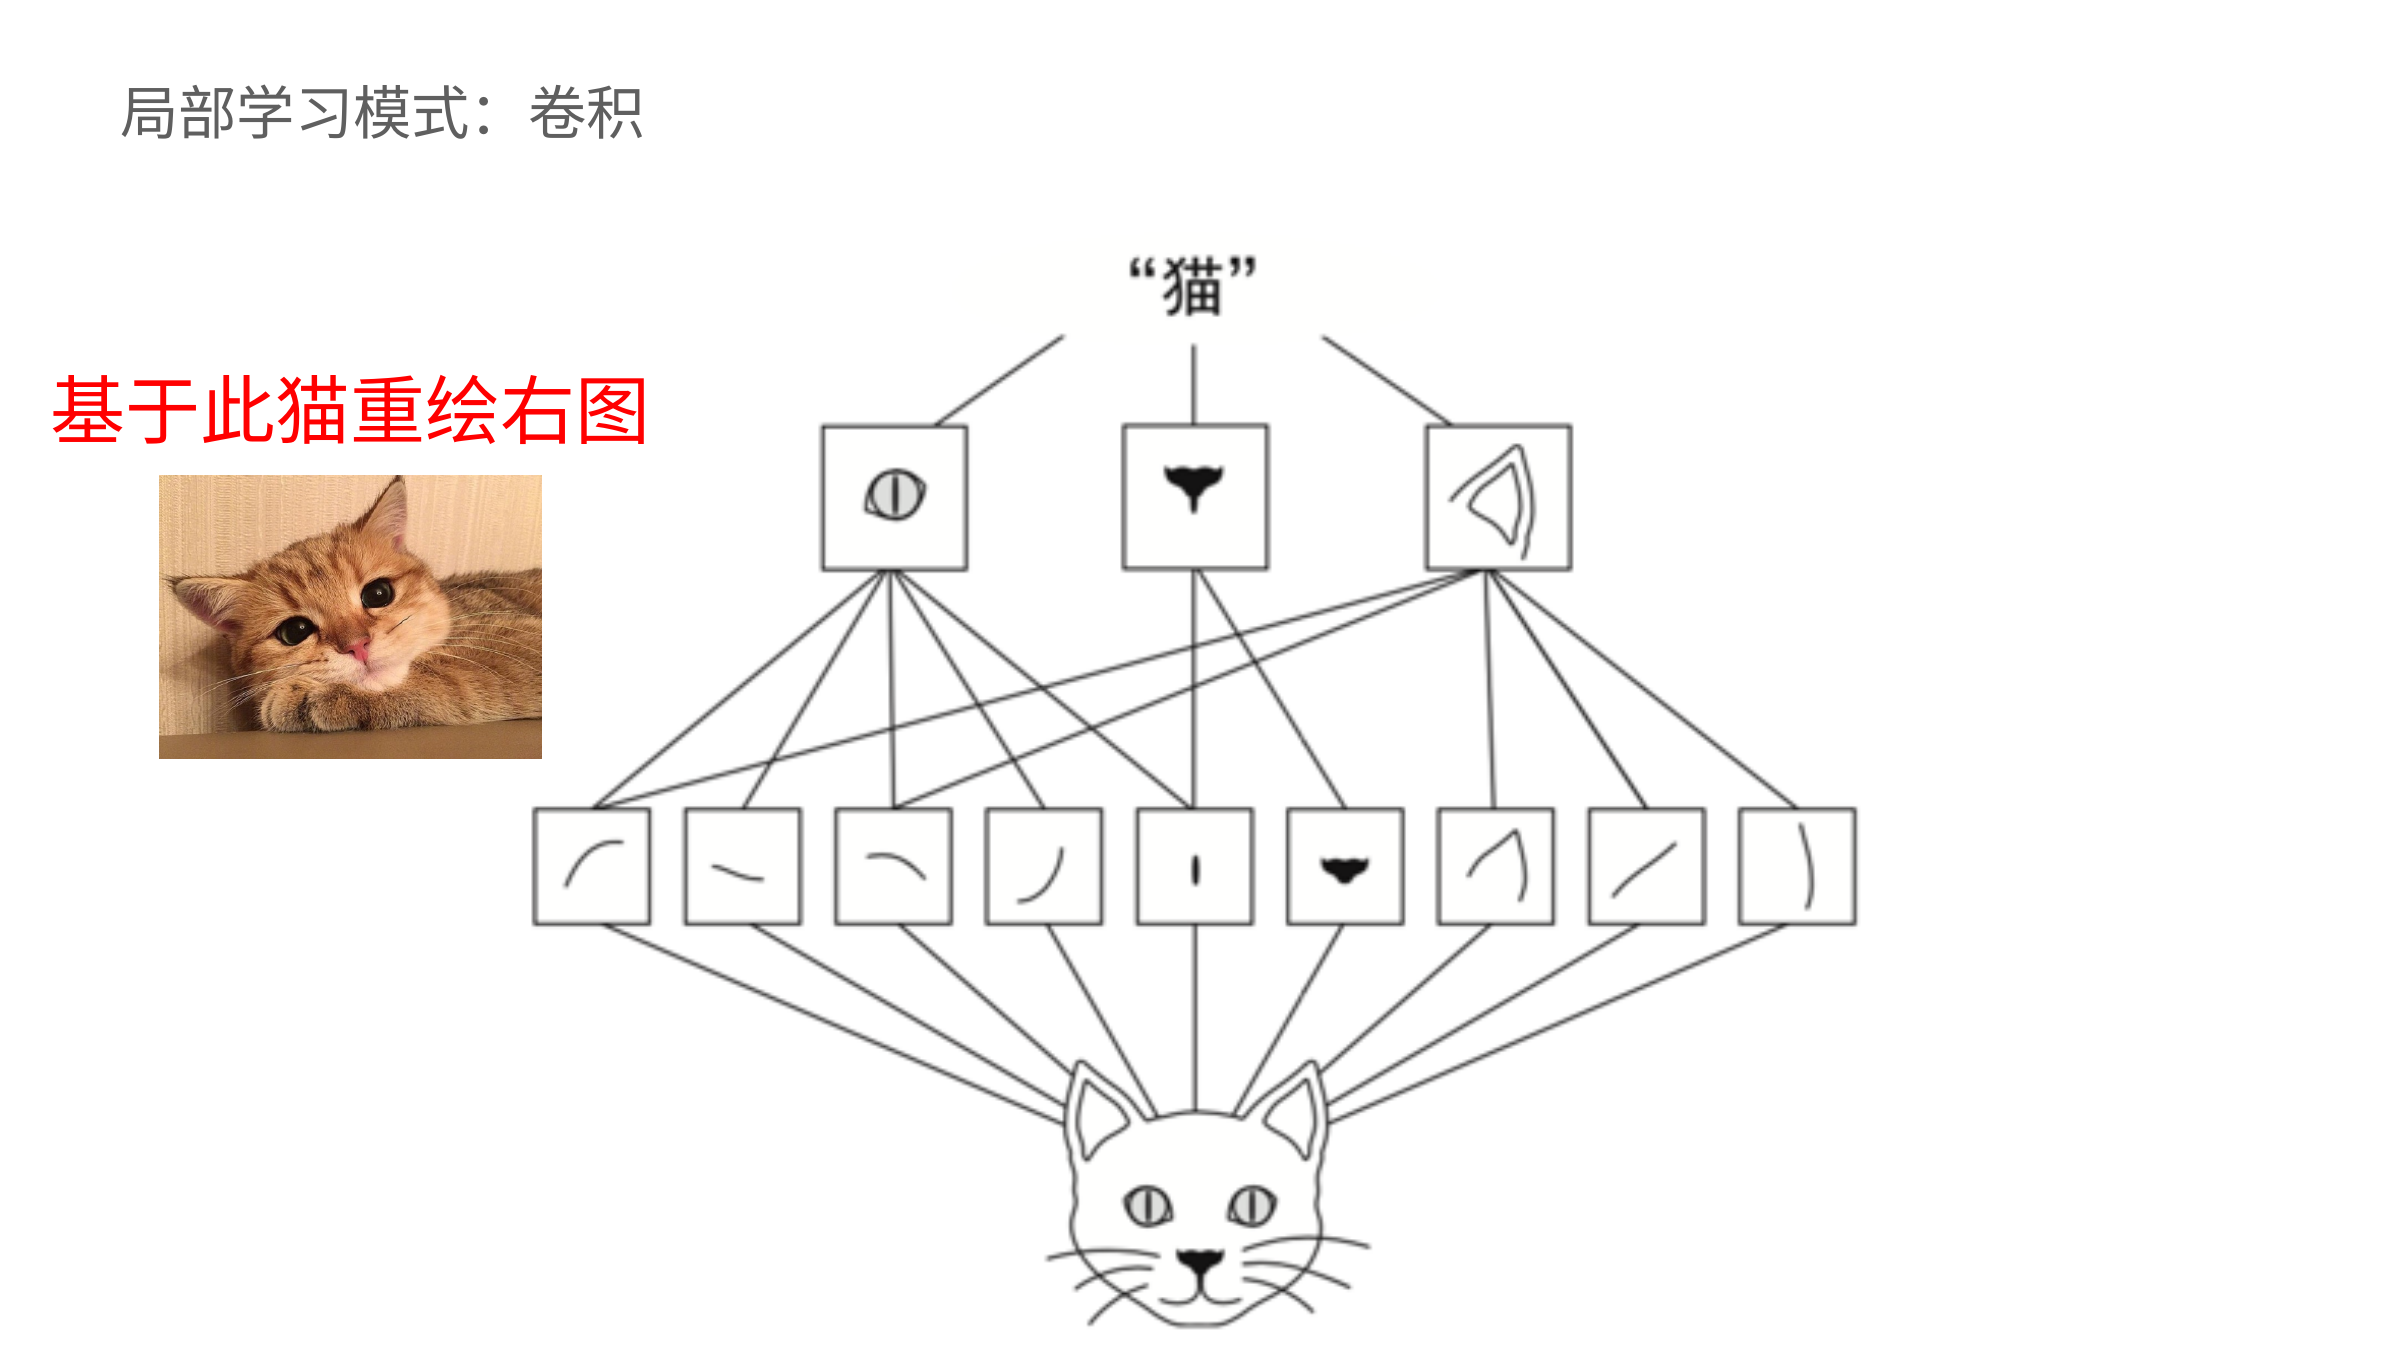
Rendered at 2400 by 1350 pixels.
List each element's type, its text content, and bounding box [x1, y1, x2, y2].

picture [159, 198, 1992, 1350]
text_box 局部学习模式：卷积 [107, 64, 1819, 180]
text_box 基于此猫重绘右图 [11, 348, 408, 519]
